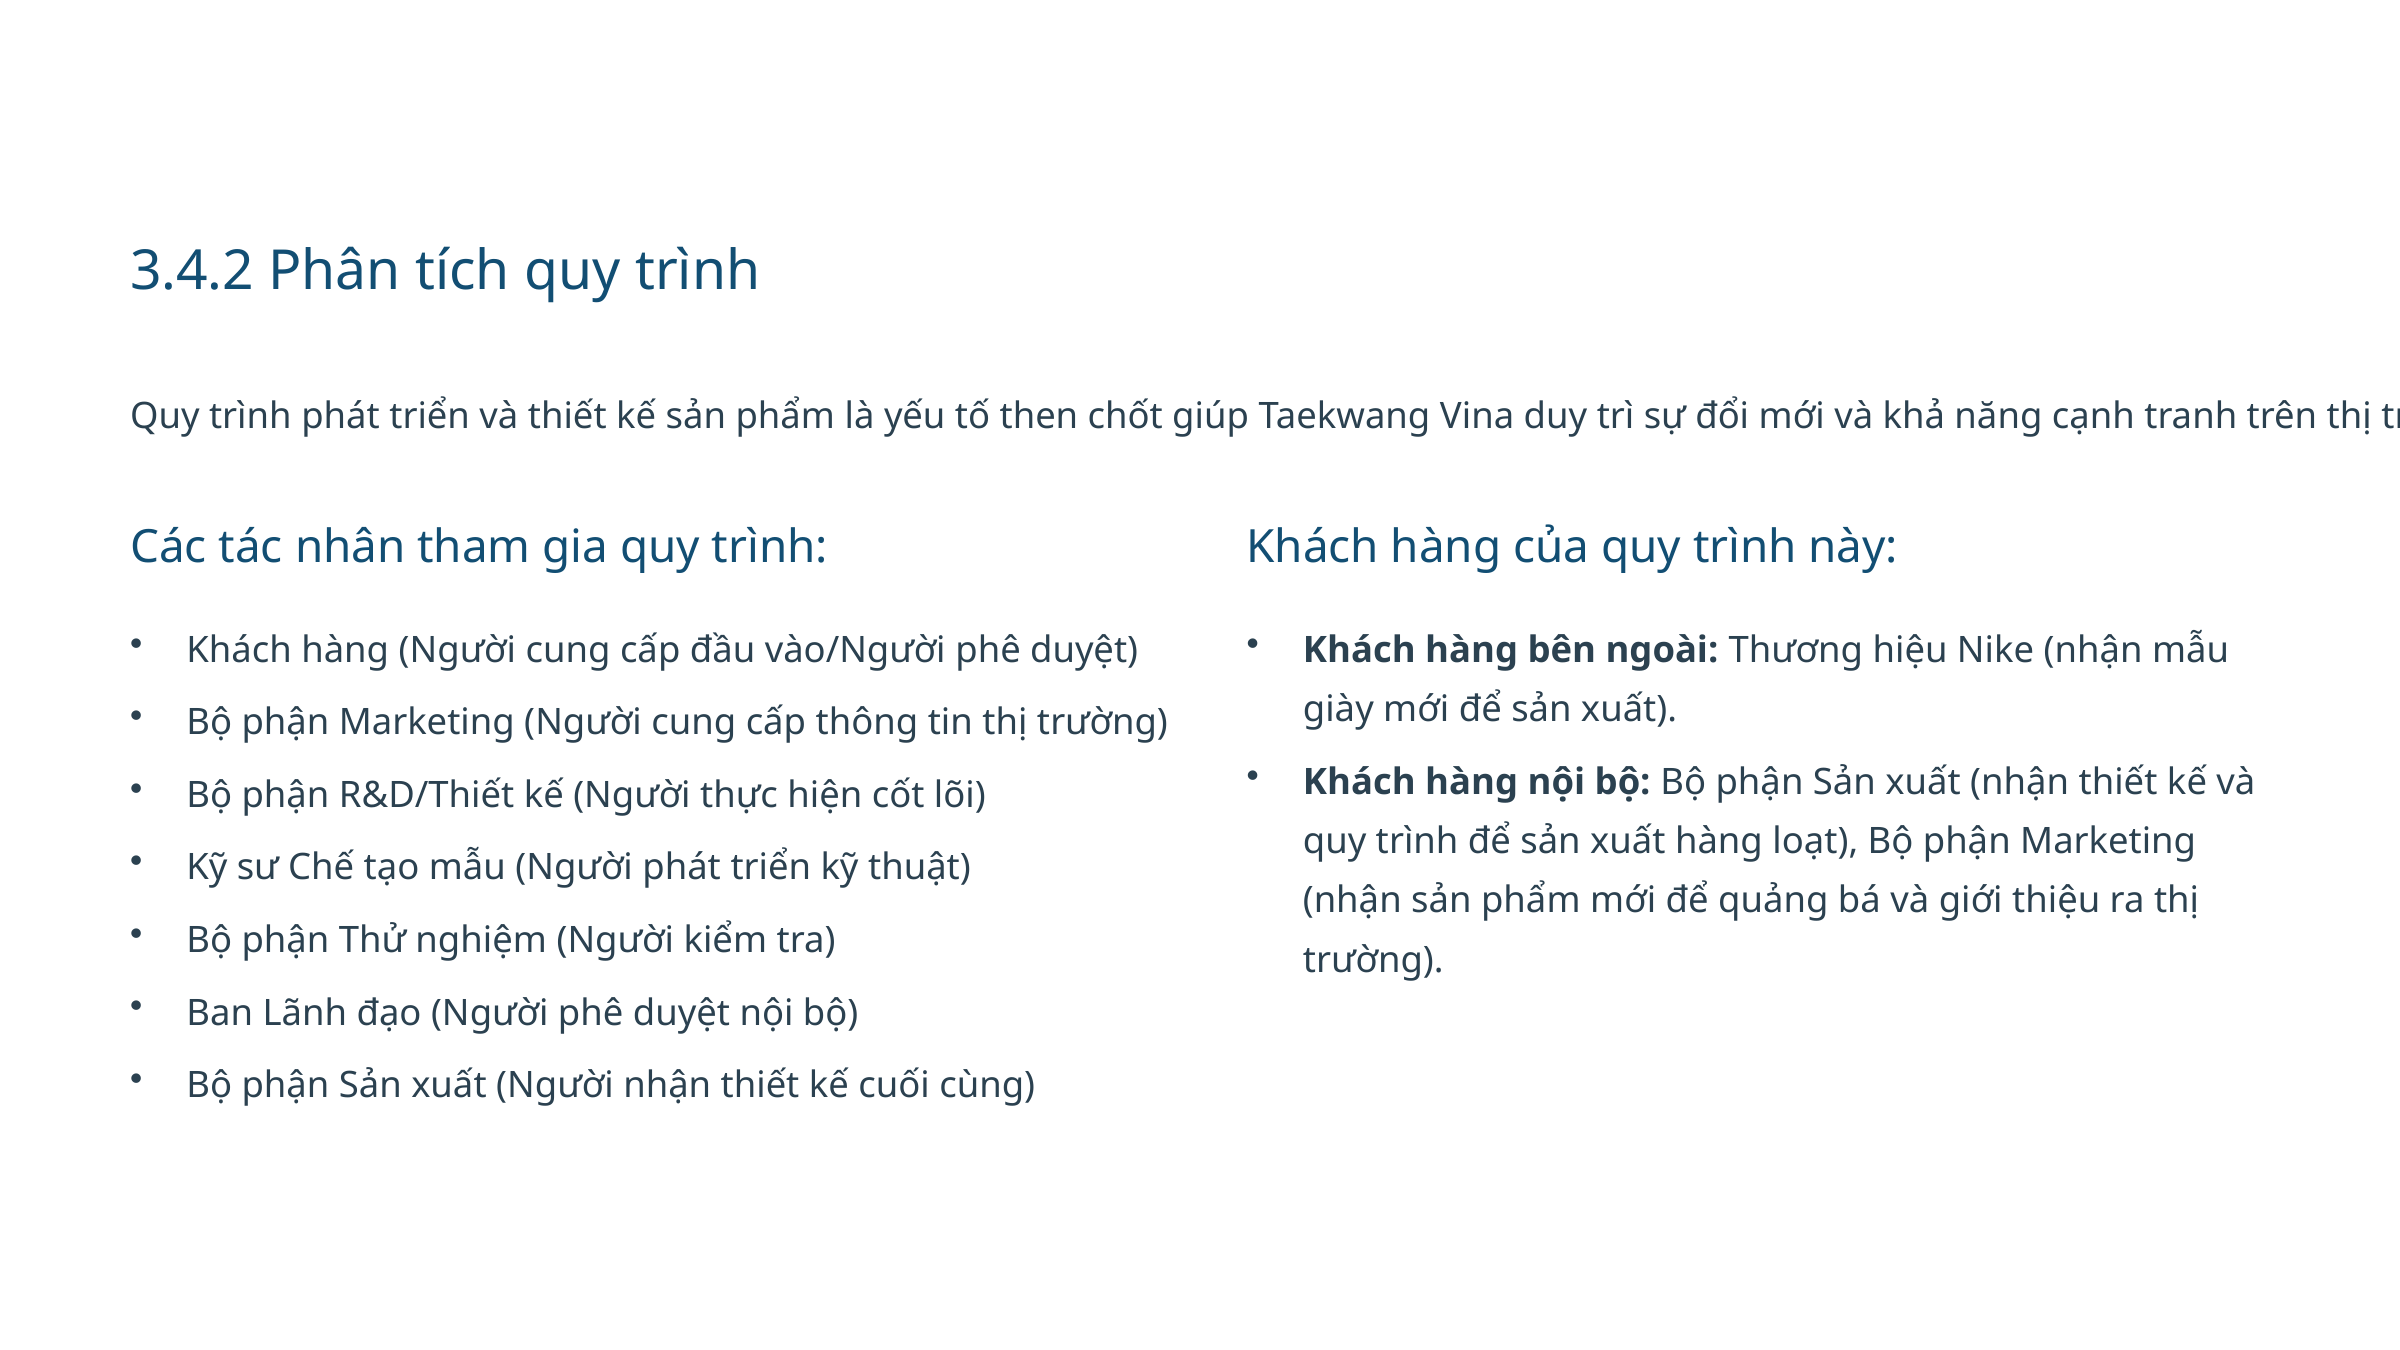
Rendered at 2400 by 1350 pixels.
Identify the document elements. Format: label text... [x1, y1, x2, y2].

text_box Bộ phận Marketing (Người cung cấp thông tin thị trường) [130, 682, 1155, 743]
text_box Bộ phận Thử nghiệm (Người kiểm tra) [130, 900, 1155, 960]
text_box Khách hàng của quy trình này: [1246, 514, 1934, 573]
text_box Bộ phận R&D/Thiết kế (Người thực hiện cốt lõi) [130, 755, 1155, 815]
text_box Ban Lãnh đạo (Người phê duyệt nội bộ) [130, 972, 1155, 1033]
text_box Bộ phận Sản xuất (Người nhận thiết kế cuối cùng) [130, 1045, 1155, 1105]
text_box Khách hàng nội bộ: Bộ phận Sản xuất (nhận thiết kế và quy trình để sản xuất hàng loạt), Bộ phận Marketing (nhận sản phẩm mới để quảng bá và giới thiệu ra thị trường). [1246, 742, 2271, 921]
text_box Kỹ sư Chế tạo mẫu (Người phát triển kỹ thuật) [130, 827, 1155, 888]
text_box Khách hàng bên ngoài: Thương hiệu Nike (nhận mẫu giày mới để sản xuất). [1246, 610, 2271, 730]
text_box Các tác nhân tham gia quy trình: [130, 514, 859, 573]
text_box 3.4.2 Phân tích quy trình [130, 232, 778, 302]
text_box Quy trình phát triển và thiết kế sản phẩm là yếu tố then chốt giúp Taekwang Vina duy trì sự đổi mới và khả năng cạnh tranh trên thị trường. [130, 376, 2270, 436]
text_box Khách hàng (Người cung cấp đầu vào/Người phê duyệt) [130, 610, 1155, 670]
